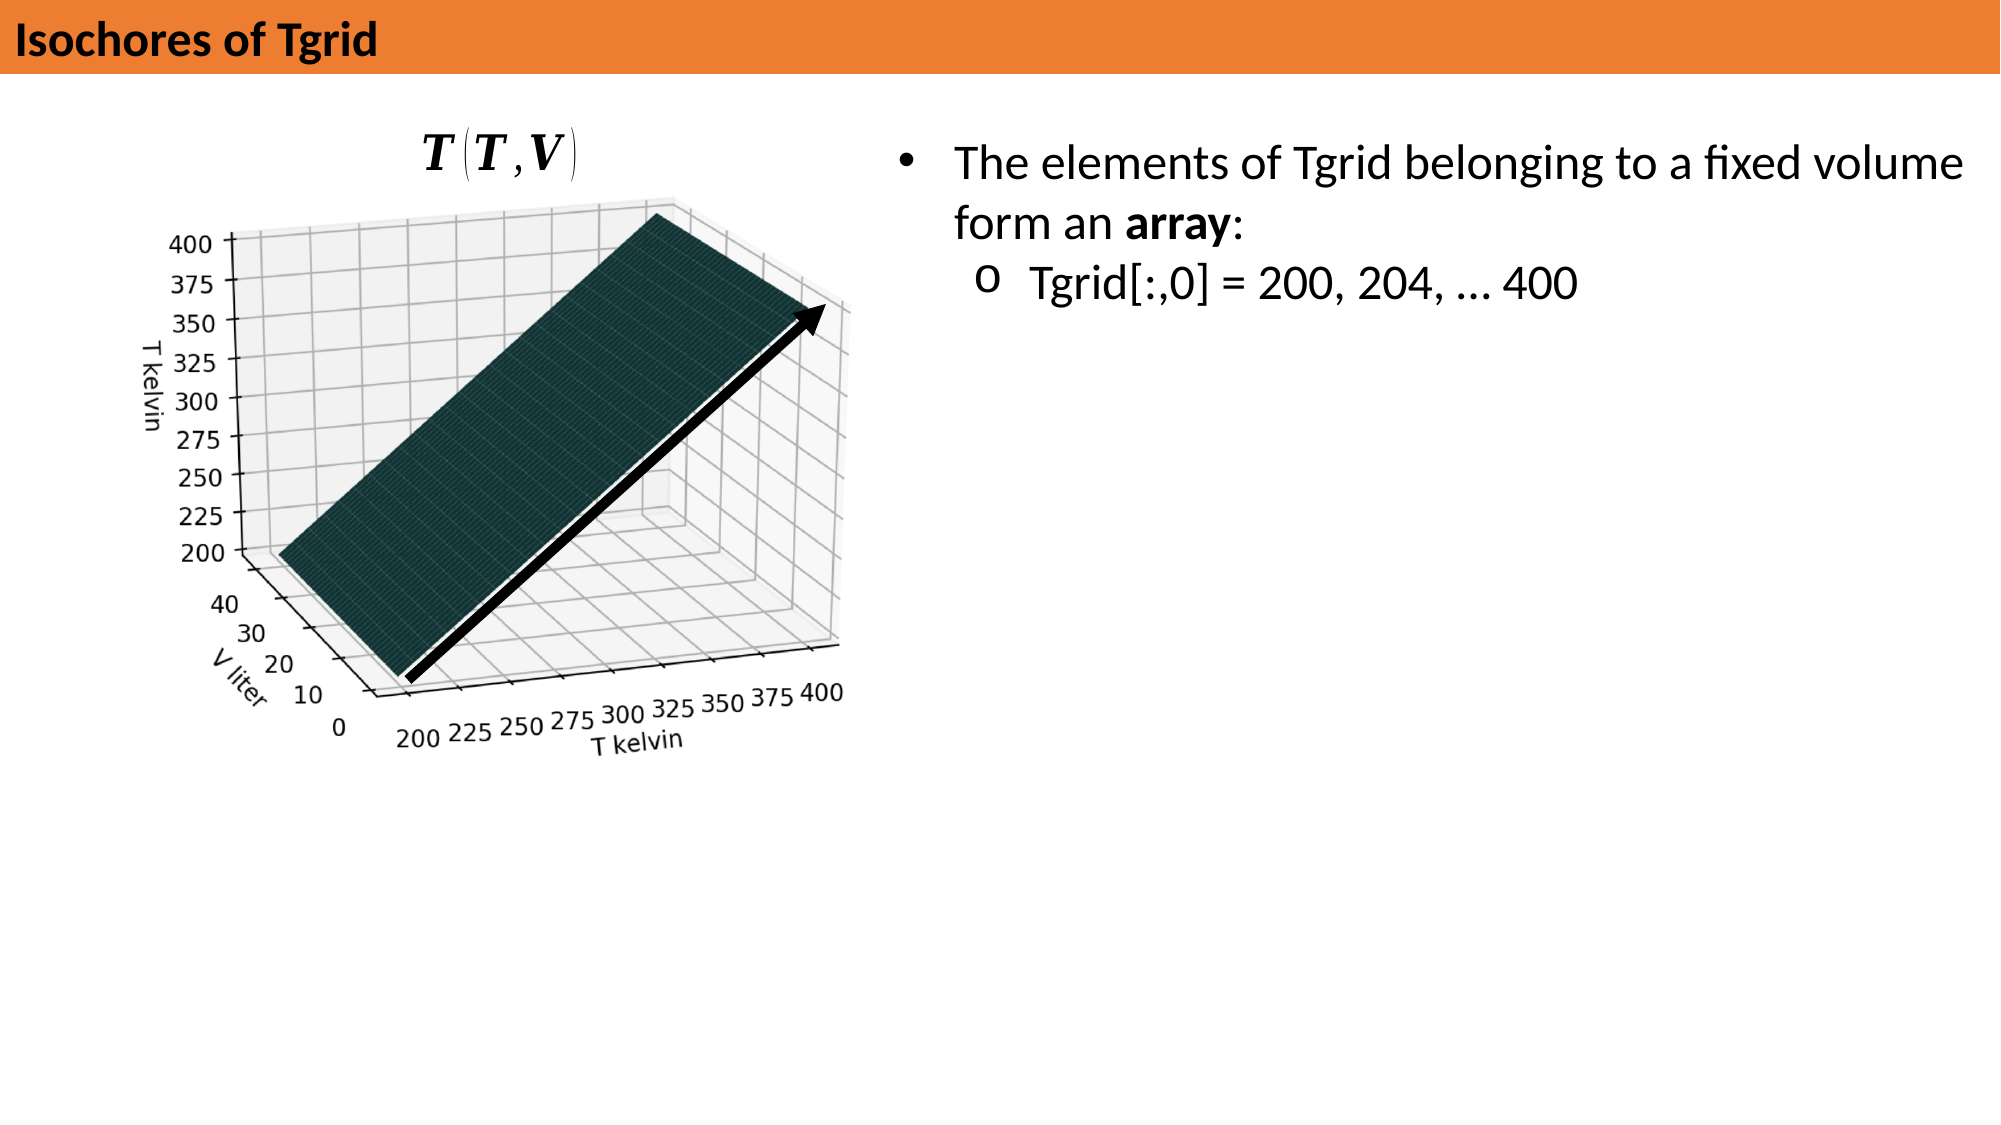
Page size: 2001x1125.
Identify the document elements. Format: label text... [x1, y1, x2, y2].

text_box The elements of Tgrid belonging to a fixed volume form an array: Tgrid[:,0] = 200, 204, … 400 [883, 122, 1984, 317]
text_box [81, 124, 914, 791]
text_box Isochores of Tgrid [0, 0, 2000, 74]
